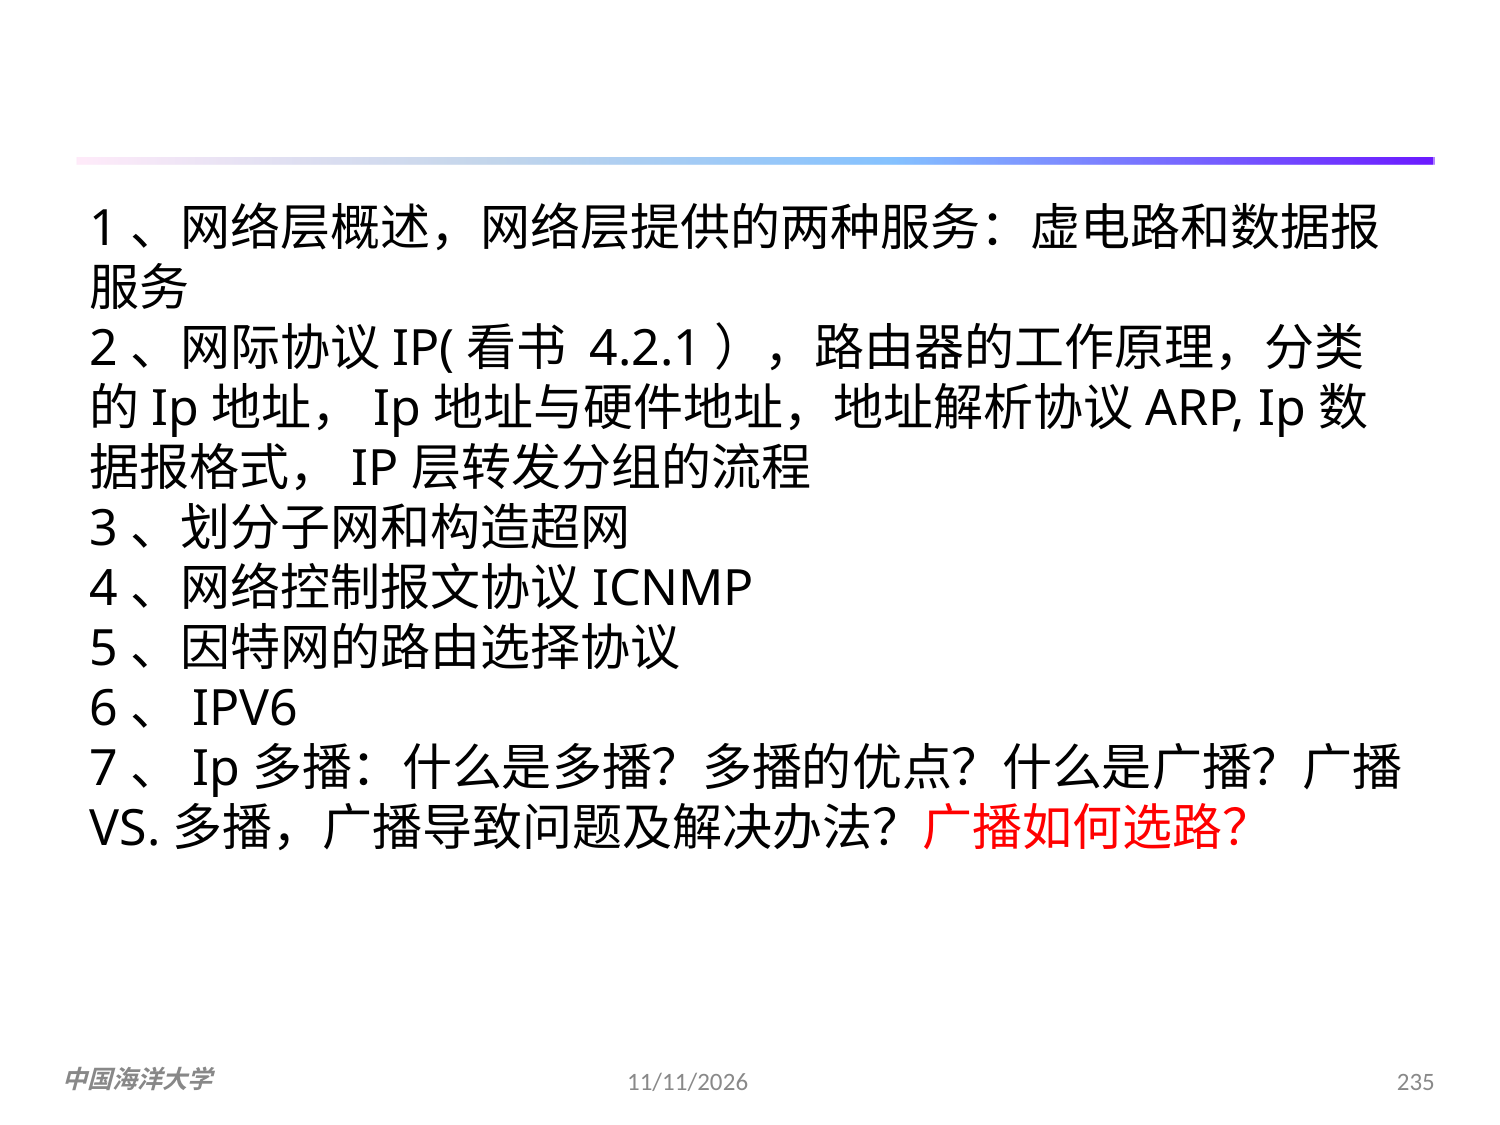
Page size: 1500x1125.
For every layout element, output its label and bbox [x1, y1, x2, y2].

picture [76, 156, 1435, 165]
list [75, 187, 1425, 930]
